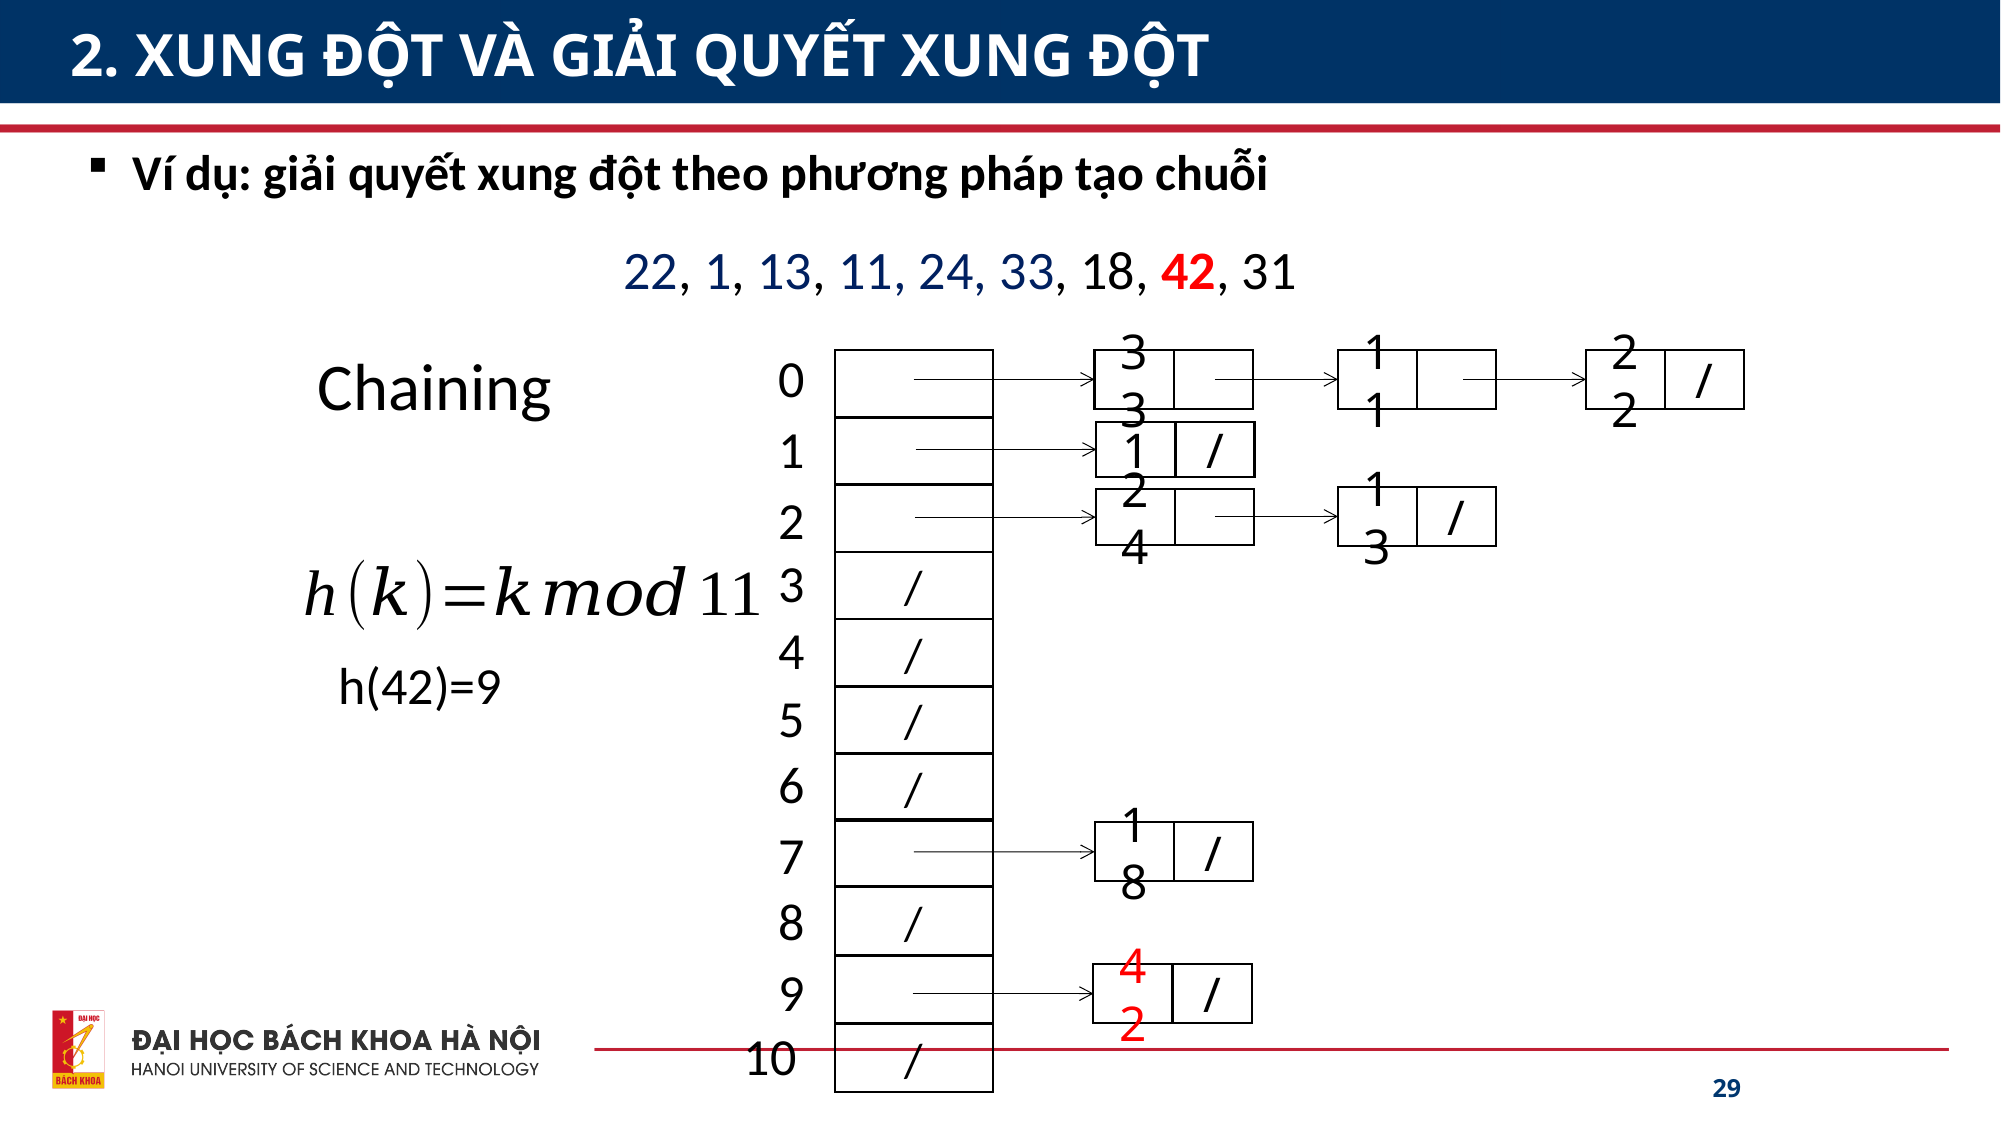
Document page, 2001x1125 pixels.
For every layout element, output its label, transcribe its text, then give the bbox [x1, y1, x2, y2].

text_box 4 [763, 609, 823, 677]
text_box / [834, 551, 994, 618]
text_box 33 [1093, 349, 1175, 410]
text_box 6 [763, 744, 823, 814]
text_box 1 [763, 408, 823, 479]
text_box h(42)=9 [323, 645, 667, 723]
text_box 8 [763, 881, 823, 952]
text_box 9 [763, 952, 823, 1015]
text_box 22, 1, 13, 11, 24, 33, 18, 42, 31 [285, 234, 1636, 323]
text_box / [1666, 349, 1745, 410]
slide_number 29 [1502, 1065, 1953, 1125]
text_box [1176, 488, 1255, 546]
text_box / [1174, 963, 1253, 1024]
text_box 1 [1095, 421, 1176, 478]
text_box / [834, 1023, 994, 1093]
text_box [1175, 349, 1254, 410]
text_box / [1175, 821, 1254, 882]
text_box [834, 483, 994, 551]
text_box 42 [1092, 963, 1174, 1024]
picture [0, 0, 2001, 1125]
text_box / [834, 685, 994, 753]
text_box 7 [763, 814, 823, 881]
text_box / [834, 753, 994, 818]
text_box 24 [1095, 488, 1176, 546]
text_box 3 [763, 543, 823, 609]
text_box 10 [729, 1015, 823, 1093]
text_box [834, 818, 994, 886]
text_box / [1176, 421, 1256, 478]
text_box 0 [763, 338, 823, 408]
text_box [1418, 349, 1497, 410]
text_box 18 [1094, 821, 1175, 882]
text_box [834, 416, 994, 483]
text_box 13 [1337, 486, 1418, 547]
text_box 2 [763, 479, 823, 543]
text_box Chaining [303, 336, 741, 432]
text_box / [834, 618, 994, 685]
text_box Ví dụ: giải quyết xung đột theo phương pháp tạo chuỗi [31, 114, 1952, 235]
text_box [834, 955, 994, 1023]
text_box / [834, 886, 994, 955]
title 2. XUNG ĐỘT VÀ GIẢI QUYẾT XUNG ĐỘT [55, 18, 1945, 90]
text_box [834, 349, 994, 416]
text_box 22 [1585, 349, 1666, 410]
text_box 11 [1337, 349, 1418, 410]
text_box 5 [763, 677, 823, 744]
text_box / [1418, 486, 1497, 547]
